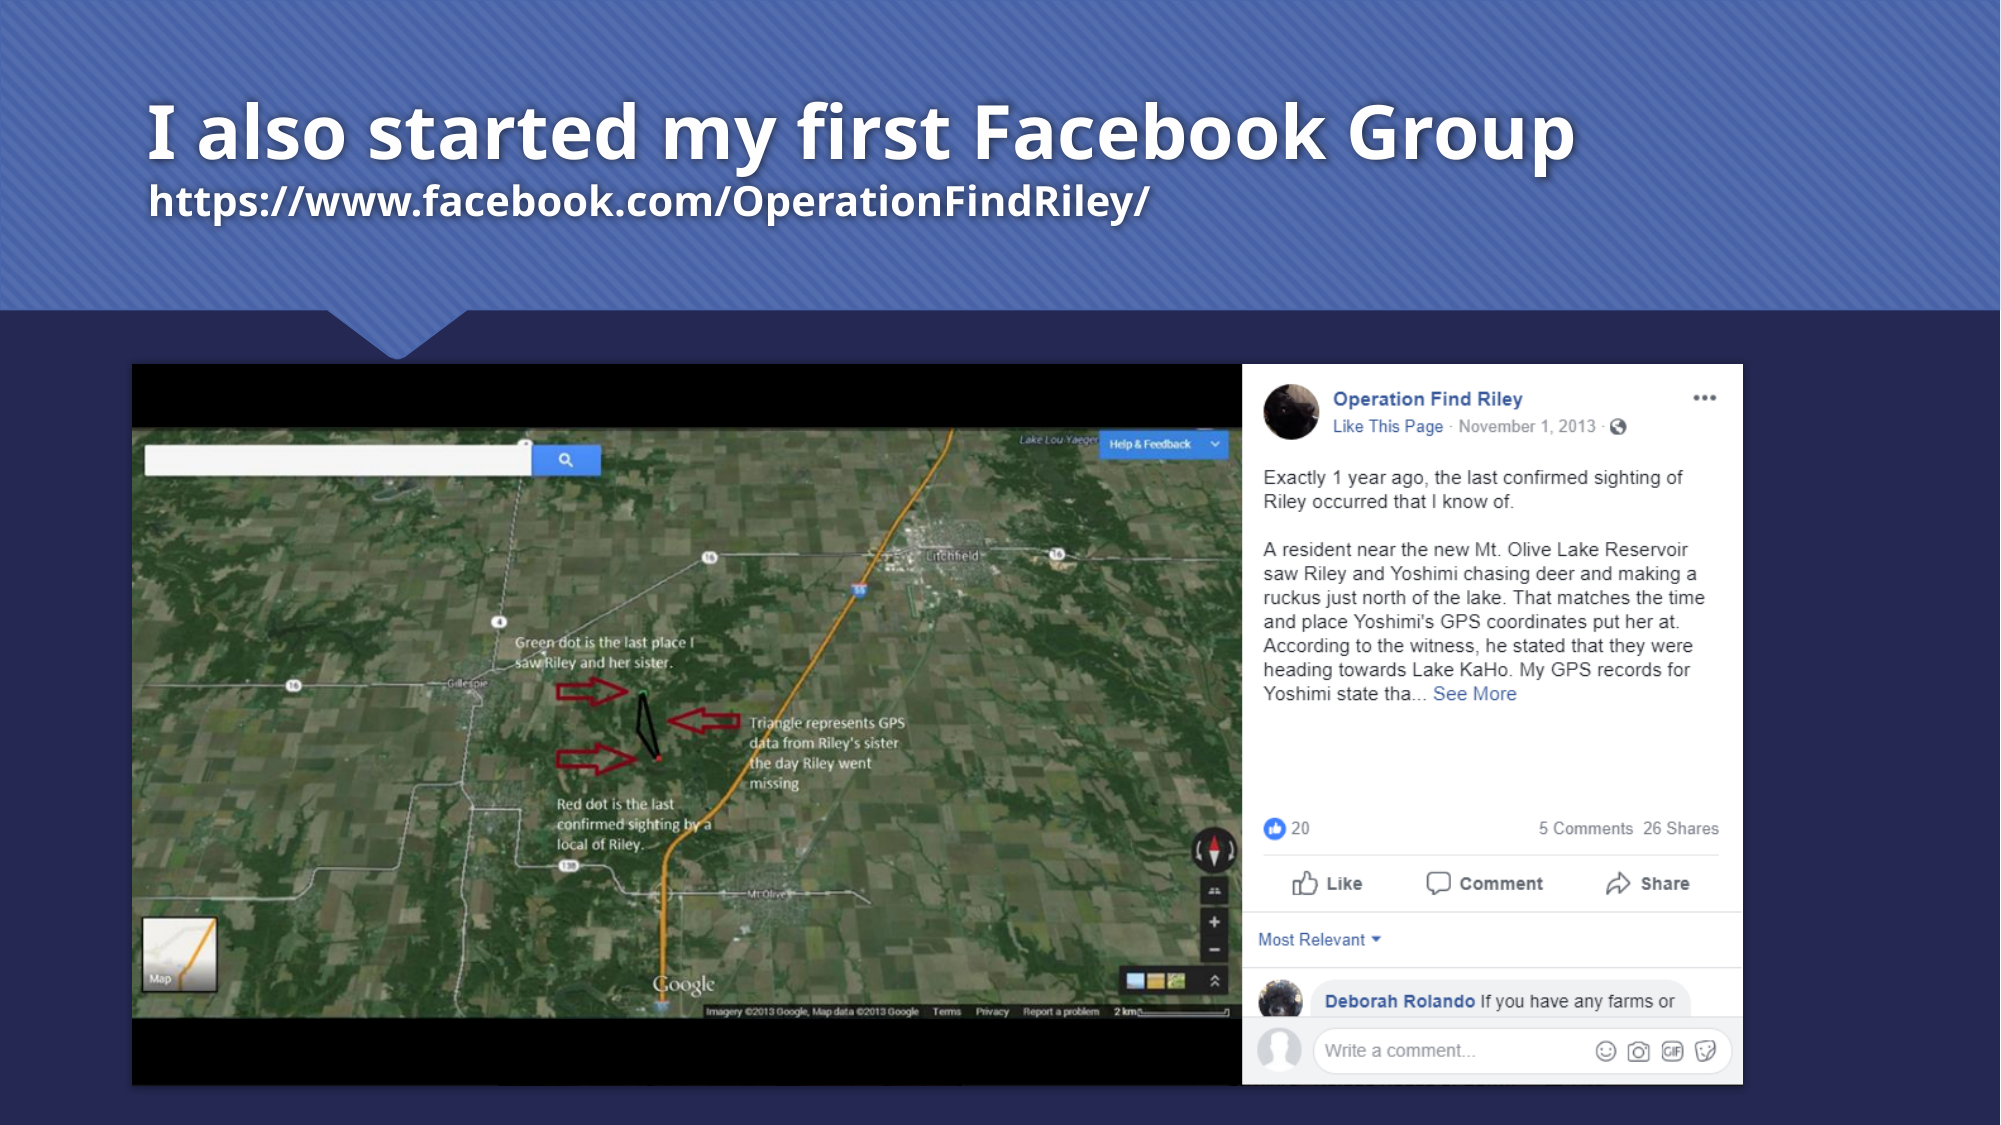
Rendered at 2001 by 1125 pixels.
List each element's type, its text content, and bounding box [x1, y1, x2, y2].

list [132, 364, 1743, 1087]
title I also started my first Facebook Group https://www.facebook.com/OperationFindRiley/ [132, 73, 1868, 233]
